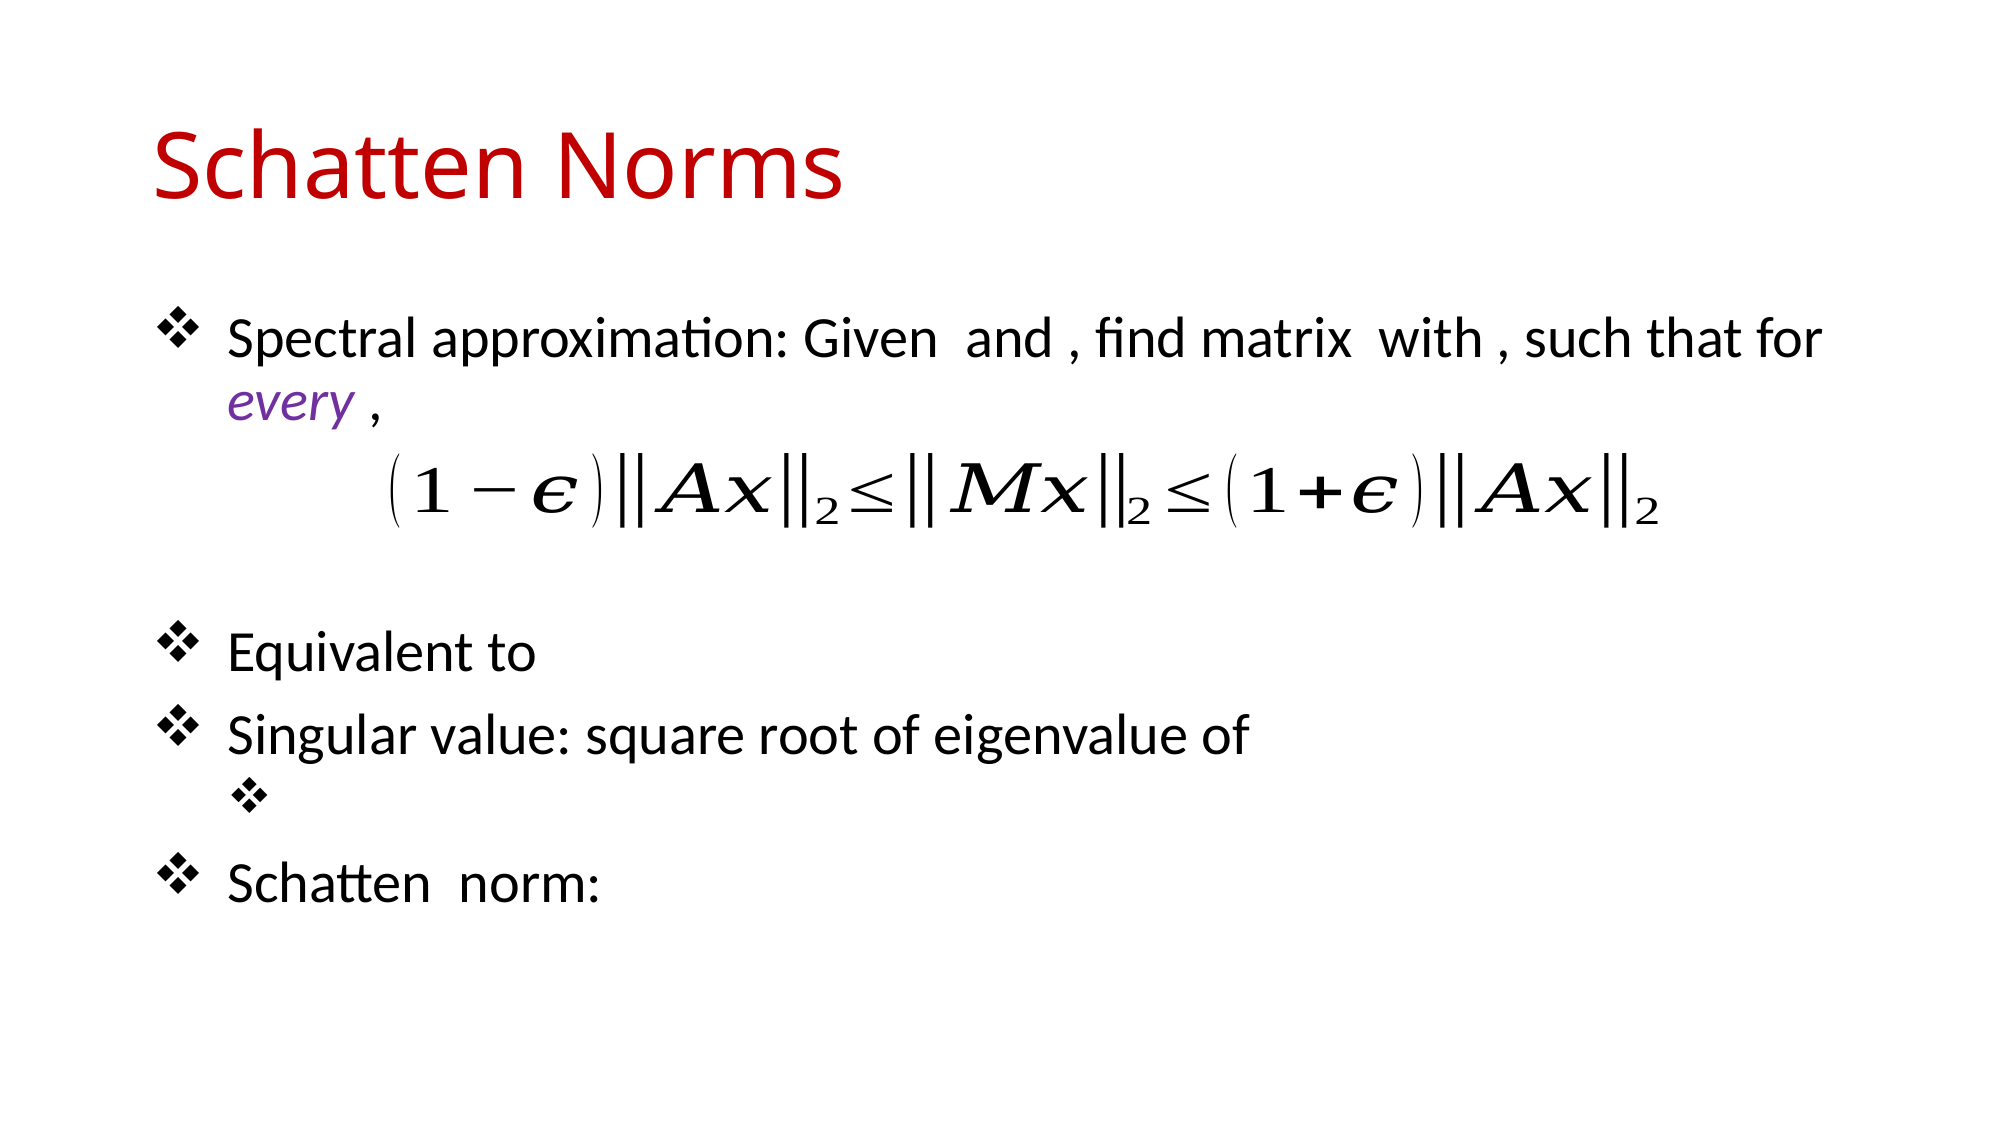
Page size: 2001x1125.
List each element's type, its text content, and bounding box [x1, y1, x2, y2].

title Schatten Norms [137, 59, 1863, 278]
